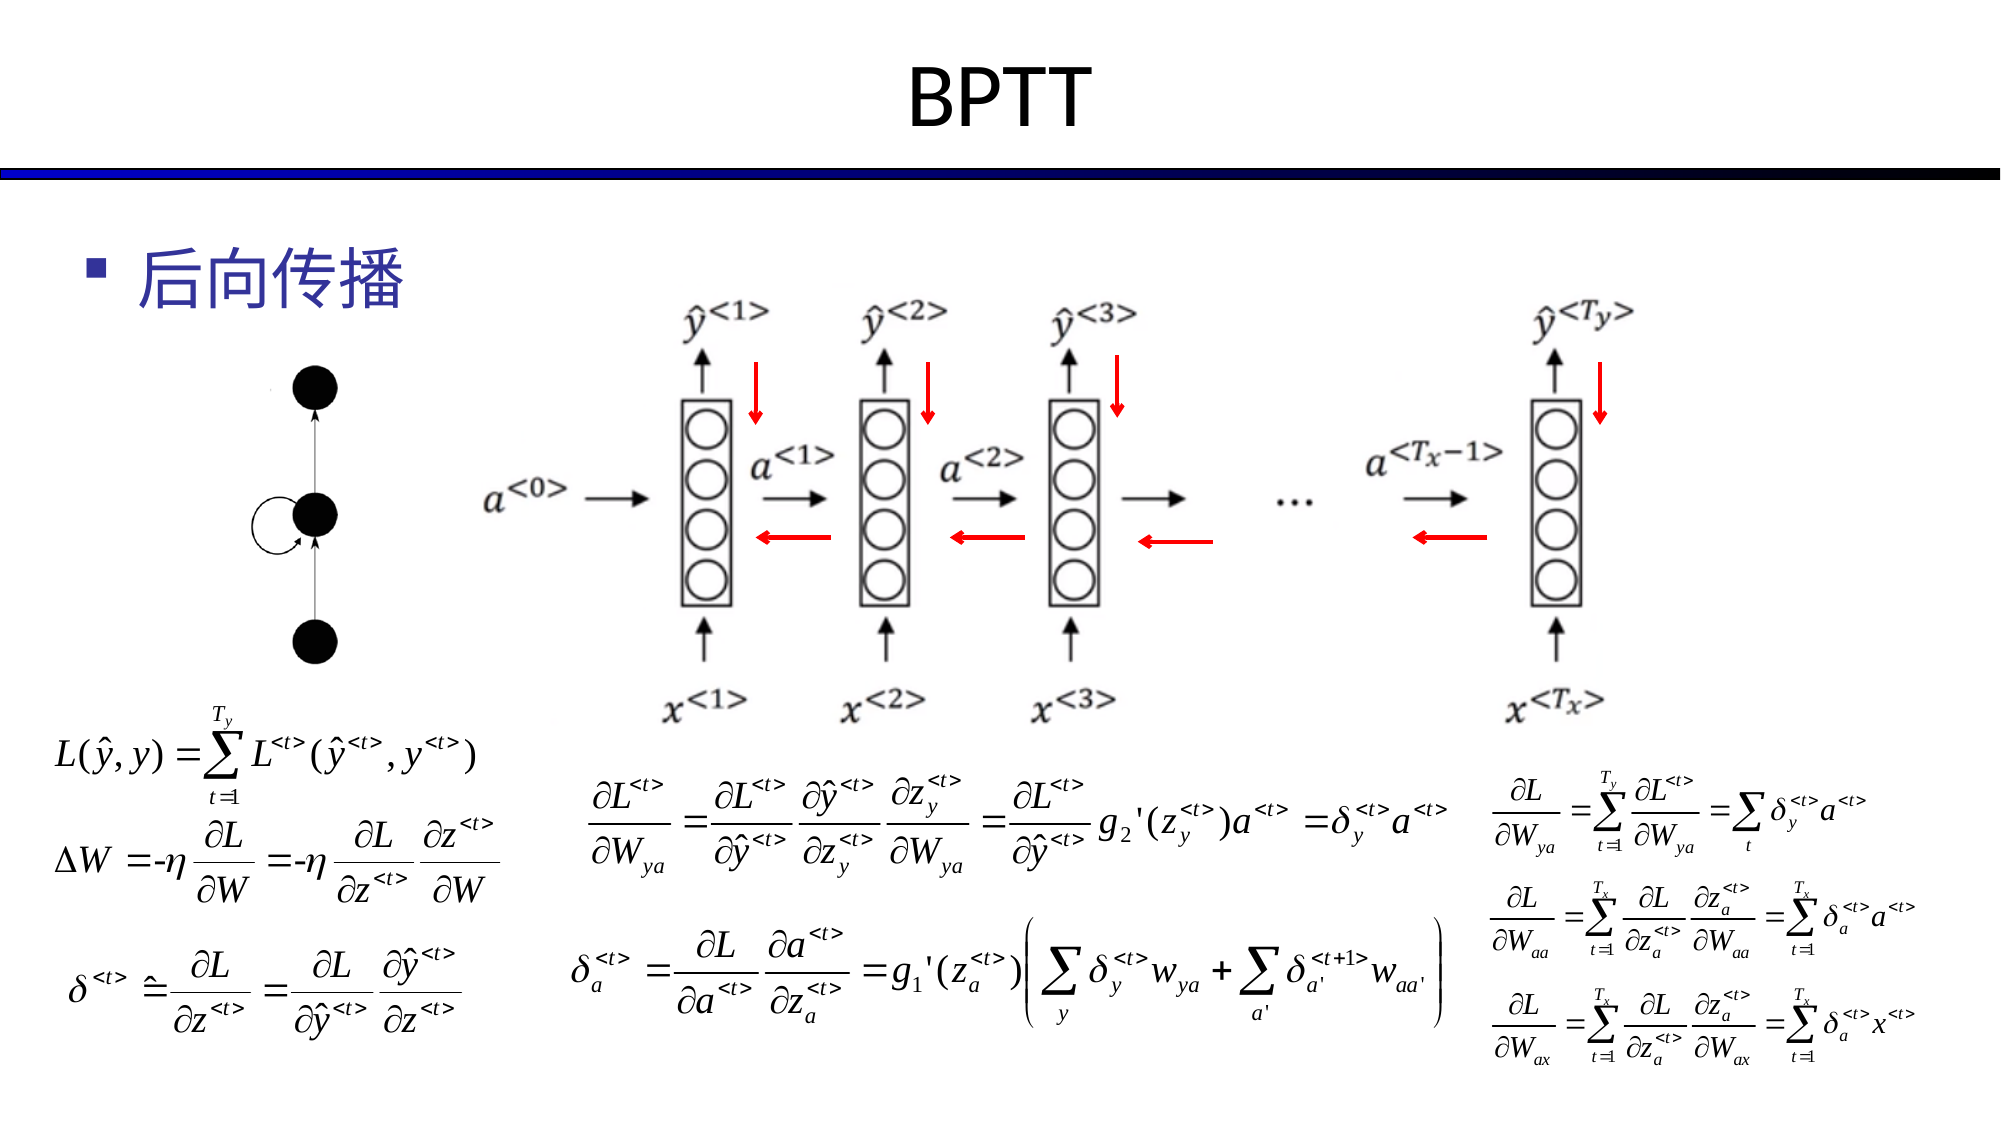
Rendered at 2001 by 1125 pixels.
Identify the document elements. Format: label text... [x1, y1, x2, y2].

picture [481, 283, 1648, 748]
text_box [48, 694, 485, 813]
title BPTT [0, 0, 2000, 184]
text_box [48, 804, 509, 911]
list 后向传播 [66, 228, 1934, 1006]
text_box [1487, 980, 1923, 1072]
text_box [1485, 873, 1925, 965]
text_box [1487, 762, 1875, 864]
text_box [582, 762, 1454, 885]
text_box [62, 934, 471, 1048]
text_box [564, 910, 1454, 1035]
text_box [244, 355, 364, 672]
